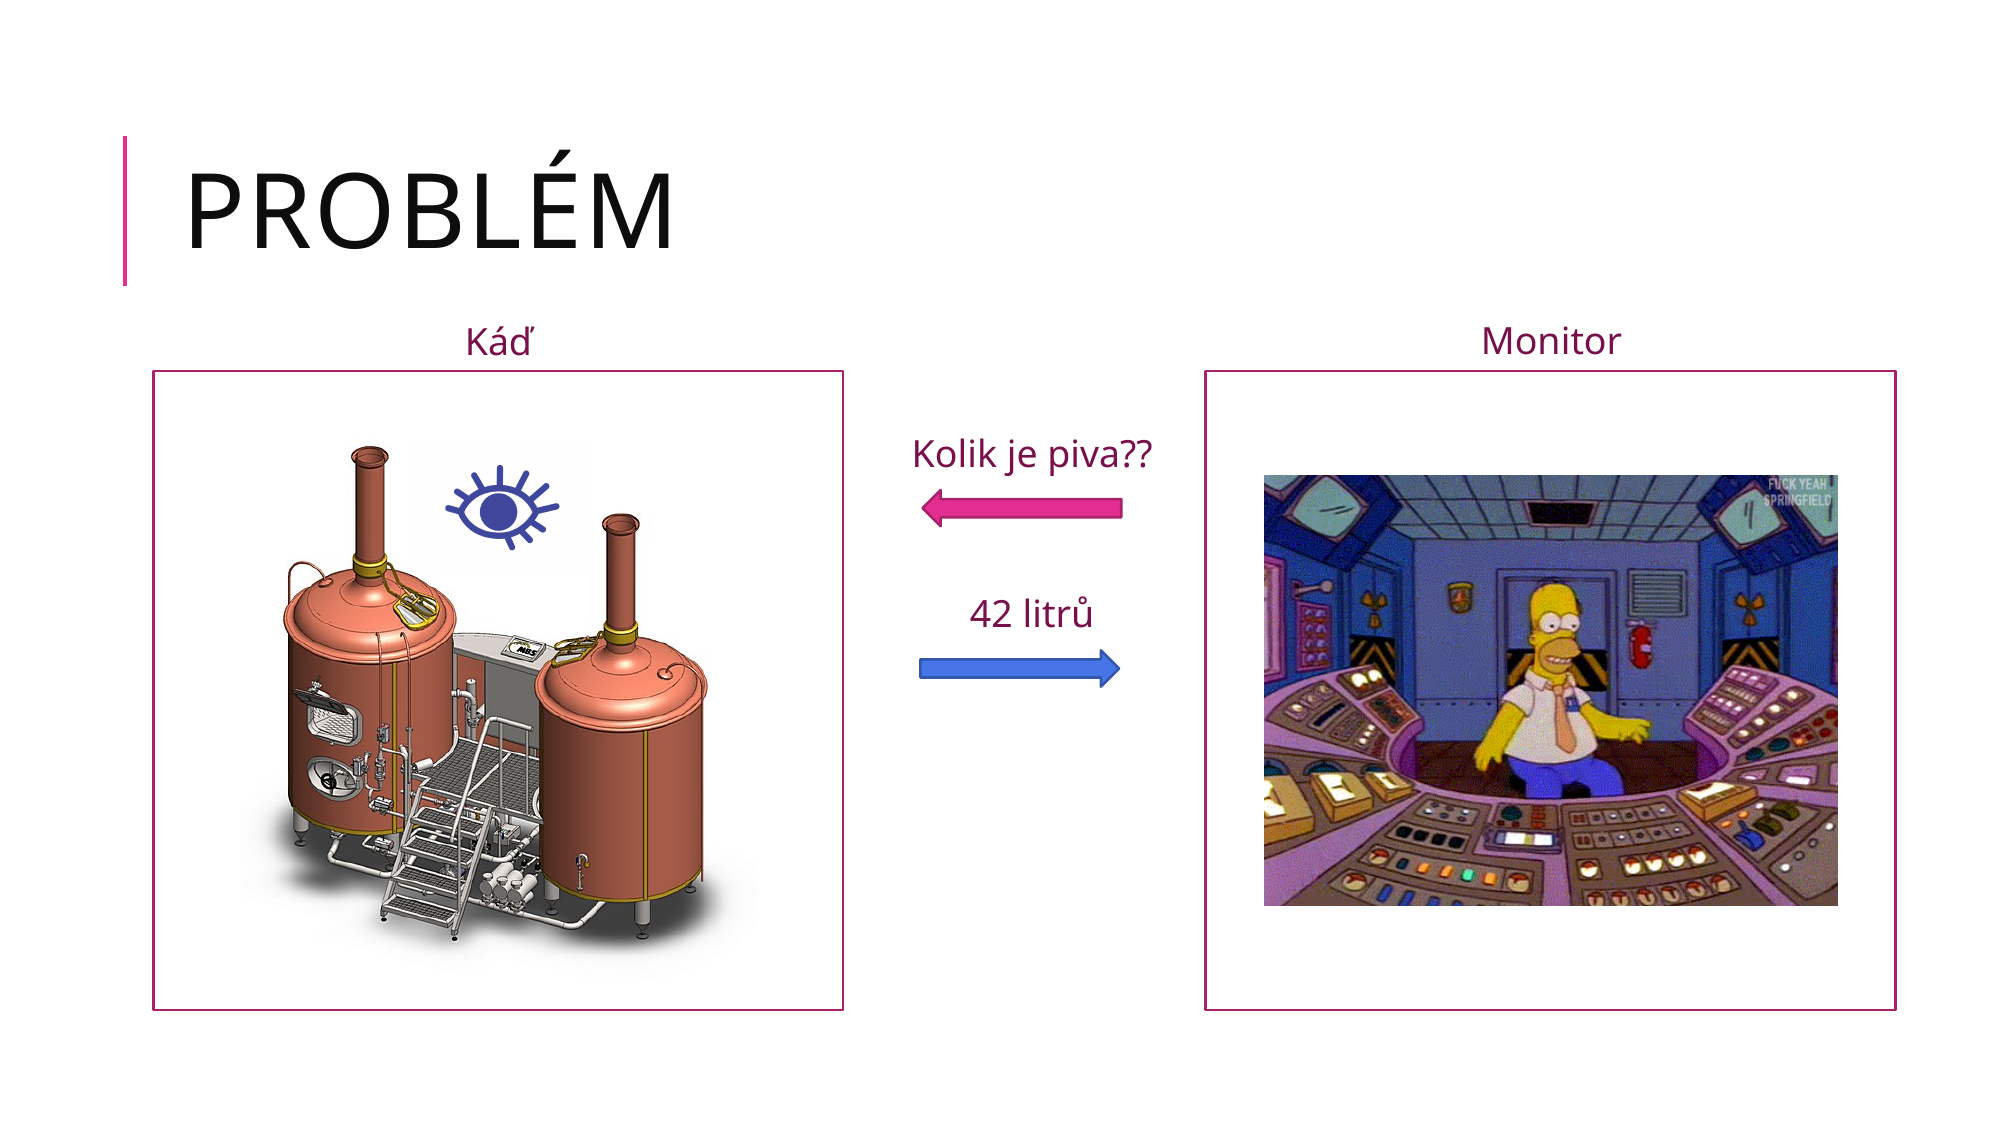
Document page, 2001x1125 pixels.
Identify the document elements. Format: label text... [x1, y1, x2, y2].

text_box [152, 370, 844, 1011]
text_box Káď [324, 310, 672, 371]
title Problém [168, 96, 1763, 342]
picture [1264, 475, 1838, 906]
picture [239, 422, 757, 991]
text_box [921, 488, 1123, 528]
text_box [919, 649, 1121, 688]
text_box 42 litrů [858, 582, 1206, 643]
text_box Kolik je piva?? [858, 422, 1206, 483]
text_box Monitor [1377, 309, 1725, 370]
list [411, 441, 590, 575]
text_box [1204, 370, 1897, 1011]
